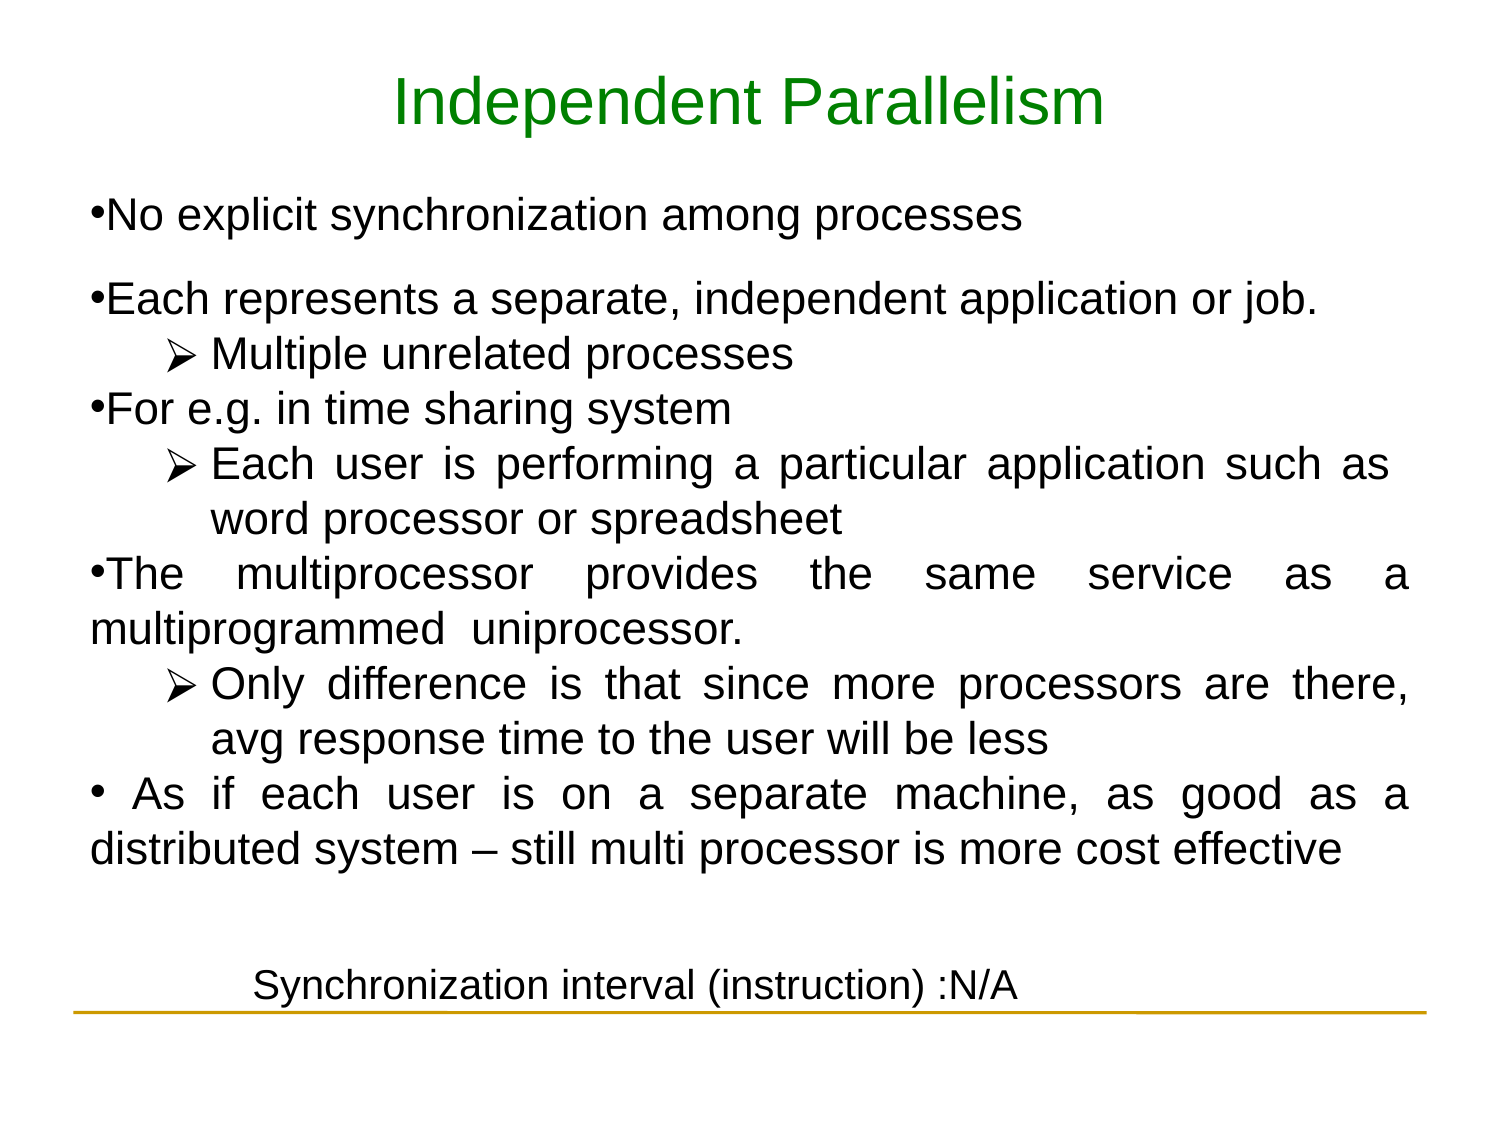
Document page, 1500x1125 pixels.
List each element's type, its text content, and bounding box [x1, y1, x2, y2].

text_box No explicit synchronization among processes Each represents a separate, independent application or job. Multiple unrelated processes For e.g. in time sharing system Each user is performing a particular application such as word processor or spreadsheet The multiprocessor provides the same service as a multiprogrammed uniprocessor. Only difference is that since more processors are there, avg response time to the user will be less As if each user is on a separate machine, as good as a distributed system – still multi processor is more cost effective [74, 177, 1425, 1075]
text_box Independent Parallelism [75, 50, 1425, 157]
text_box Synchronization interval (instruction) :N/A [237, 924, 1330, 1044]
